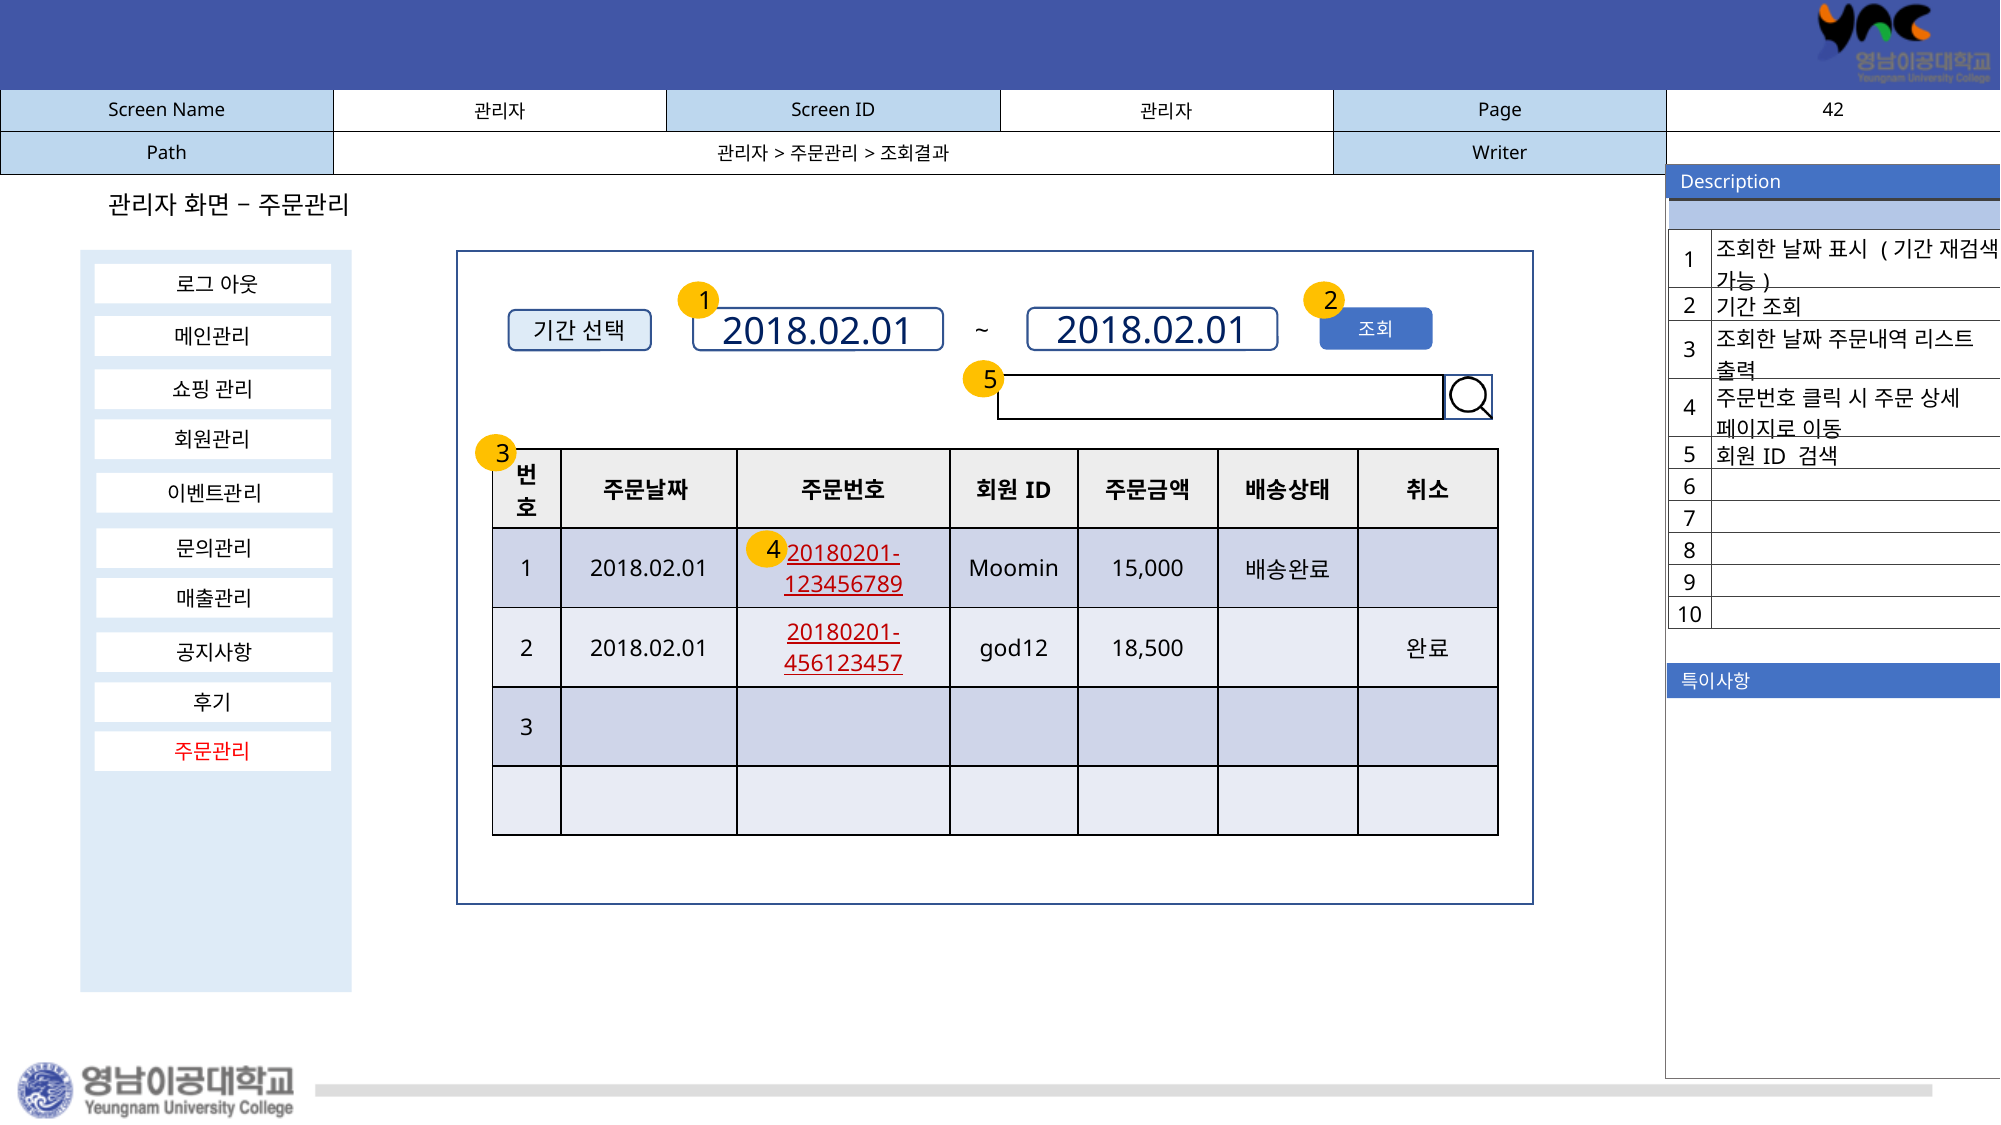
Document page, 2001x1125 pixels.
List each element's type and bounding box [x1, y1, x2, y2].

table_cell [1669, 288, 1711, 320]
table_cell [738, 529, 949, 607]
table_header [1079, 450, 1217, 527]
table_cell [1079, 608, 1217, 686]
text_box [456, 250, 1534, 905]
picture [0, 0, 2000, 90]
table_cell [1712, 379, 2000, 436]
table_cell [1669, 437, 1711, 468]
table_header [334, 90, 666, 131]
table_cell [1219, 767, 1357, 834]
table_cell [738, 767, 949, 834]
table_cell [1669, 321, 1711, 378]
table_cell [1712, 230, 2000, 287]
table_cell [334, 132, 1333, 174]
table_cell [951, 608, 1077, 686]
table_cell [738, 608, 949, 686]
table_cell [493, 529, 560, 607]
table_header [1, 90, 333, 131]
table_cell [1079, 529, 1217, 607]
text_box [80, 249, 352, 993]
table_header [1669, 201, 2000, 229]
table_cell [1669, 230, 1711, 287]
table_cell [562, 688, 736, 765]
table_cell [1669, 501, 1711, 532]
table_cell [493, 688, 560, 765]
table_header [1359, 450, 1497, 527]
table_cell [1712, 469, 2000, 500]
text_box [1665, 163, 2000, 1079]
table_header [562, 450, 736, 527]
table_cell [1, 132, 333, 174]
table_cell [1219, 529, 1357, 607]
table_cell [1359, 767, 1497, 834]
table_cell [1219, 608, 1357, 686]
table_cell [1359, 608, 1497, 686]
table_cell [1669, 379, 1711, 436]
table_cell [951, 529, 1077, 607]
table_cell [1079, 688, 1217, 765]
table_cell [1667, 132, 2000, 163]
table_cell [1079, 767, 1217, 834]
table_cell [951, 688, 1077, 765]
table_cell [1334, 132, 1666, 174]
table_header [1219, 450, 1357, 527]
table_cell [1669, 469, 1711, 500]
table_cell [493, 767, 560, 834]
table_cell [1712, 597, 2000, 628]
table_cell [1712, 565, 2000, 596]
table_header [1667, 90, 2000, 131]
table_header [493, 450, 560, 527]
table_header [1001, 90, 1333, 131]
table_cell [1712, 321, 2000, 378]
table_cell [1669, 597, 1711, 628]
table_cell [562, 608, 736, 686]
table_cell [562, 529, 736, 607]
table_cell [738, 688, 949, 765]
table_header [951, 450, 1077, 527]
table_header [1334, 90, 1666, 131]
table_cell [1669, 565, 1711, 596]
table_cell [1219, 688, 1357, 765]
table_header [667, 90, 1000, 131]
table_cell [1712, 501, 2000, 532]
table_cell [1359, 529, 1497, 607]
table_cell [1359, 688, 1497, 765]
text_box [93, 181, 834, 227]
table_cell [562, 767, 736, 834]
table_cell [1712, 533, 2000, 564]
table_cell [1712, 437, 2000, 468]
picture [1, 1058, 2000, 1125]
table_cell [1712, 288, 2000, 320]
table_header [738, 450, 949, 527]
table_cell [493, 608, 560, 686]
table_cell [1669, 533, 1711, 564]
table_cell [951, 767, 1077, 834]
